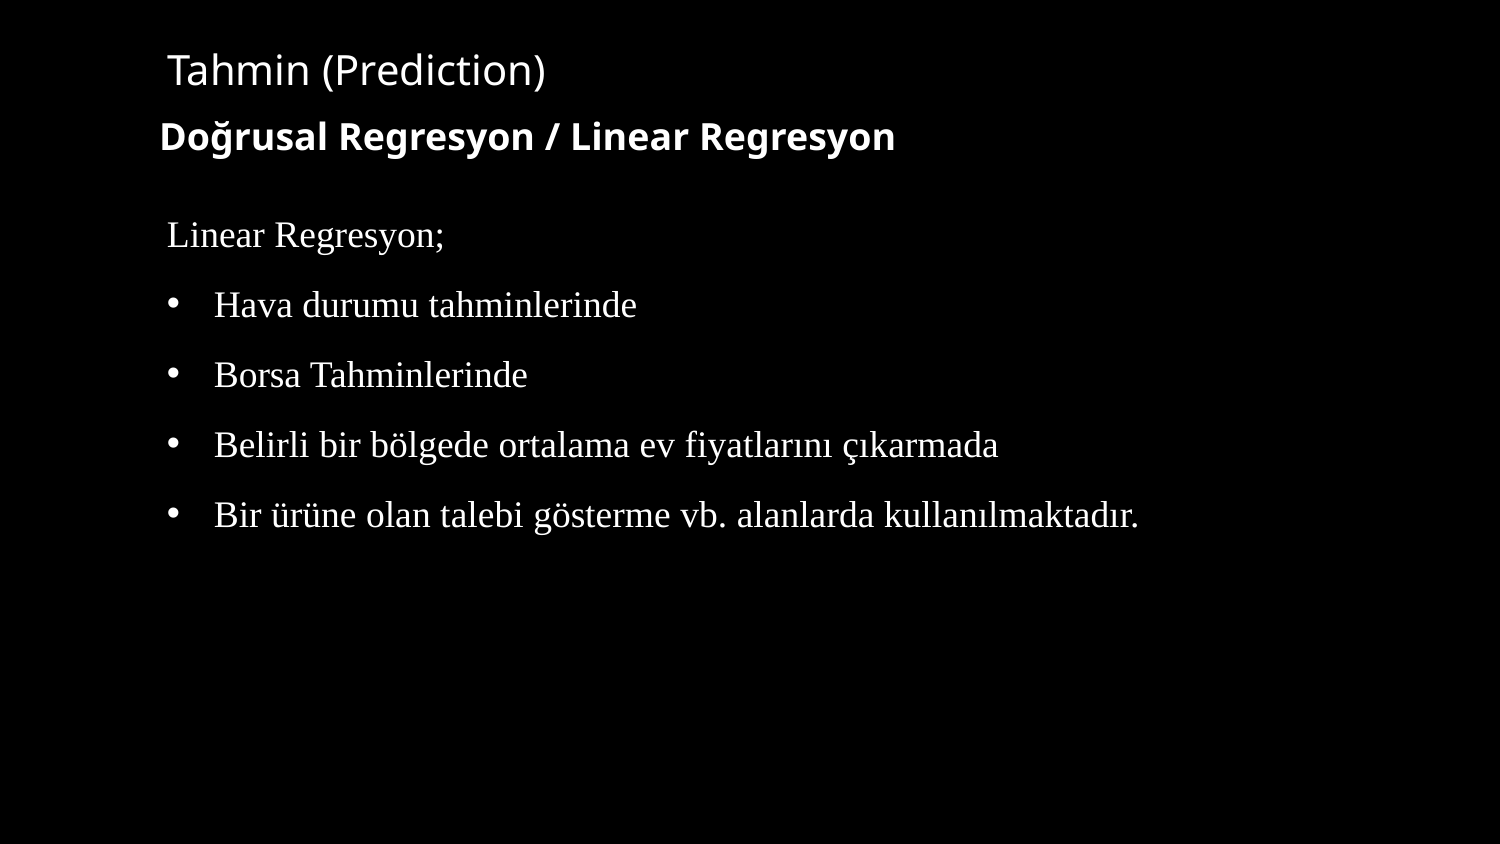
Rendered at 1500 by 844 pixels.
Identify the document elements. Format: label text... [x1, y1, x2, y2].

text_box Linear Regresyon; Hava durumu tahminlerinde Borsa Tahminlerinde Belirli bir bölgede ortalama ev fiyatlarını çıkarmada Bir ürüne olan talebi gösterme vb. alanlarda kullanılmaktadır. [152, 202, 1479, 682]
text_box Doğrusal Regresyon / Linear Regresyon [144, 106, 912, 166]
title Tahmin (Prediction) [152, 0, 1338, 144]
